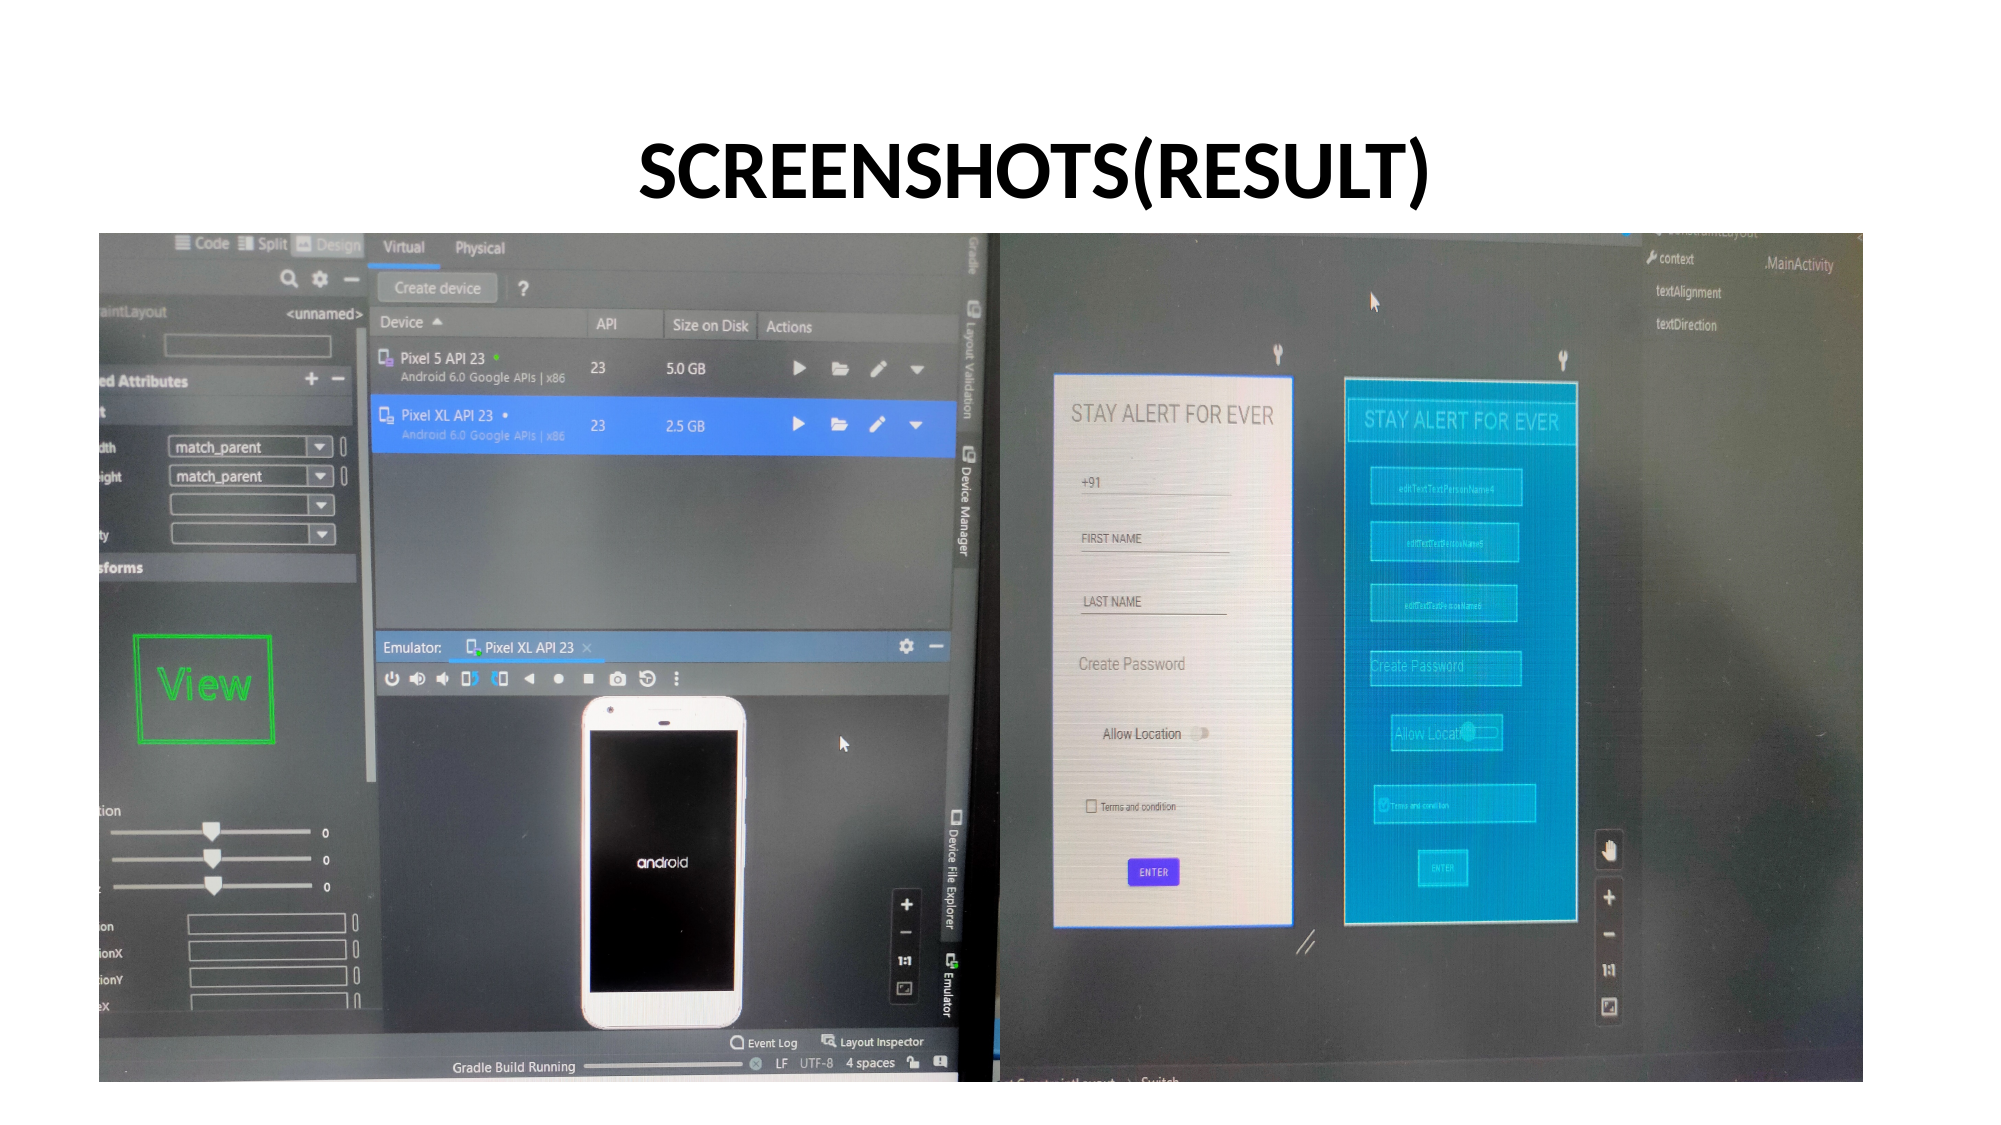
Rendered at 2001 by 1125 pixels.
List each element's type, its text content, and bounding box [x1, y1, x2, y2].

picture [99, 233, 1000, 1082]
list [1000, 233, 1863, 1082]
title SCREENSHOTS(RESULT) [137, 59, 1863, 233]
